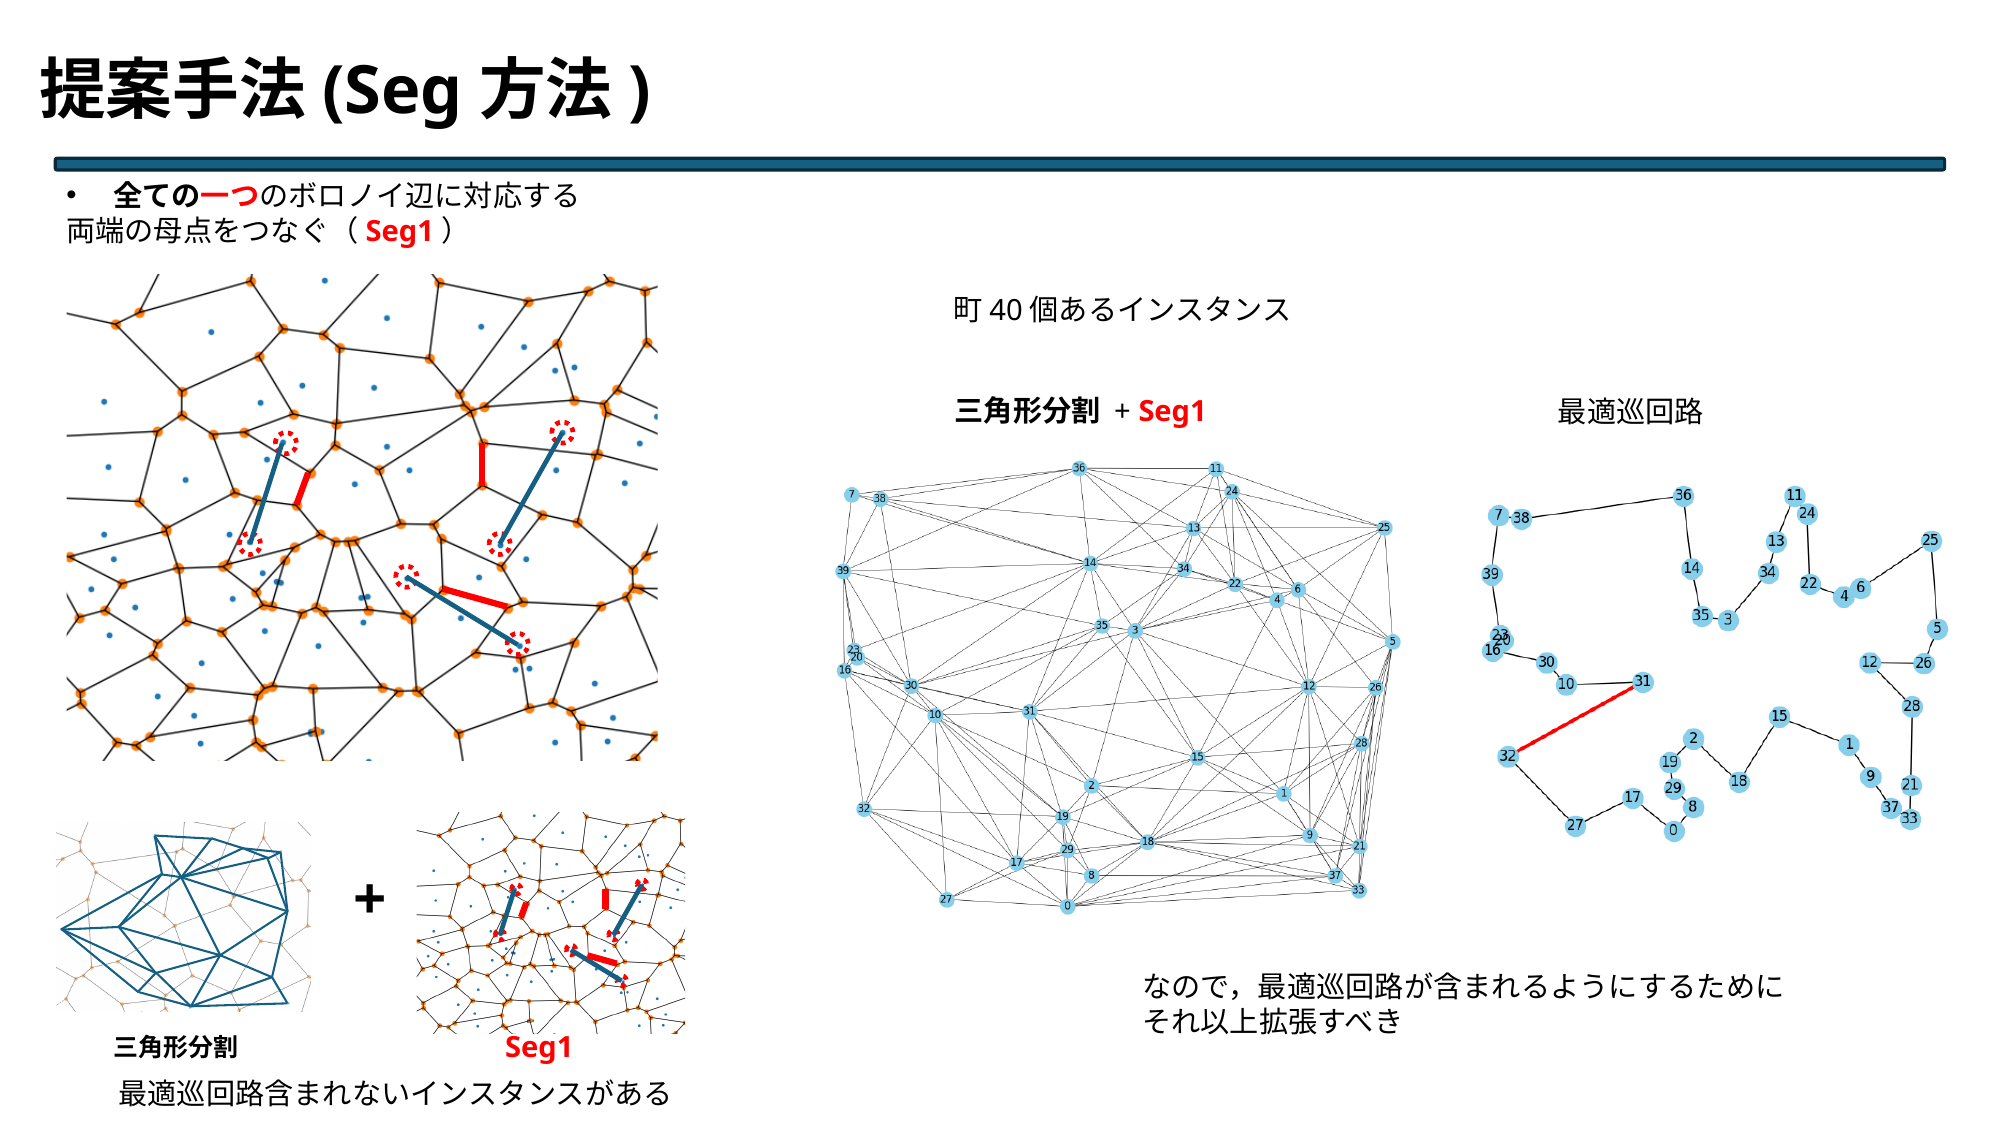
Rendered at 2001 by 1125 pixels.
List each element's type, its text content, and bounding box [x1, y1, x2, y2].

text_box 町40個あるインスタンス [932, 283, 1313, 334]
text_box [53, 156, 1947, 172]
text_box 三角形分割 [98, 1024, 254, 1068]
text_box 提案手法(Seg方法) [24, 39, 667, 135]
picture [785, 422, 1985, 953]
text_box Seg1 [490, 1035, 599, 1071]
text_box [66, 273, 659, 762]
text_box 最適巡回路 [1543, 385, 1720, 436]
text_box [55, 822, 312, 1012]
text_box + [338, 853, 402, 939]
text_box 最適巡回路含まれないインスタンスがある [0, 1068, 896, 1118]
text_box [415, 811, 686, 1035]
text_box 三角形分割 + Seg1 [939, 385, 1222, 422]
text_box なので，最適巡回路が含まれるようにするために それ以上拡張すべき [1127, 960, 1800, 1046]
text_box 全ての一つのボロノイ辺に対応する 両端の母点をつなぐ（Seg1） [51, 170, 597, 255]
